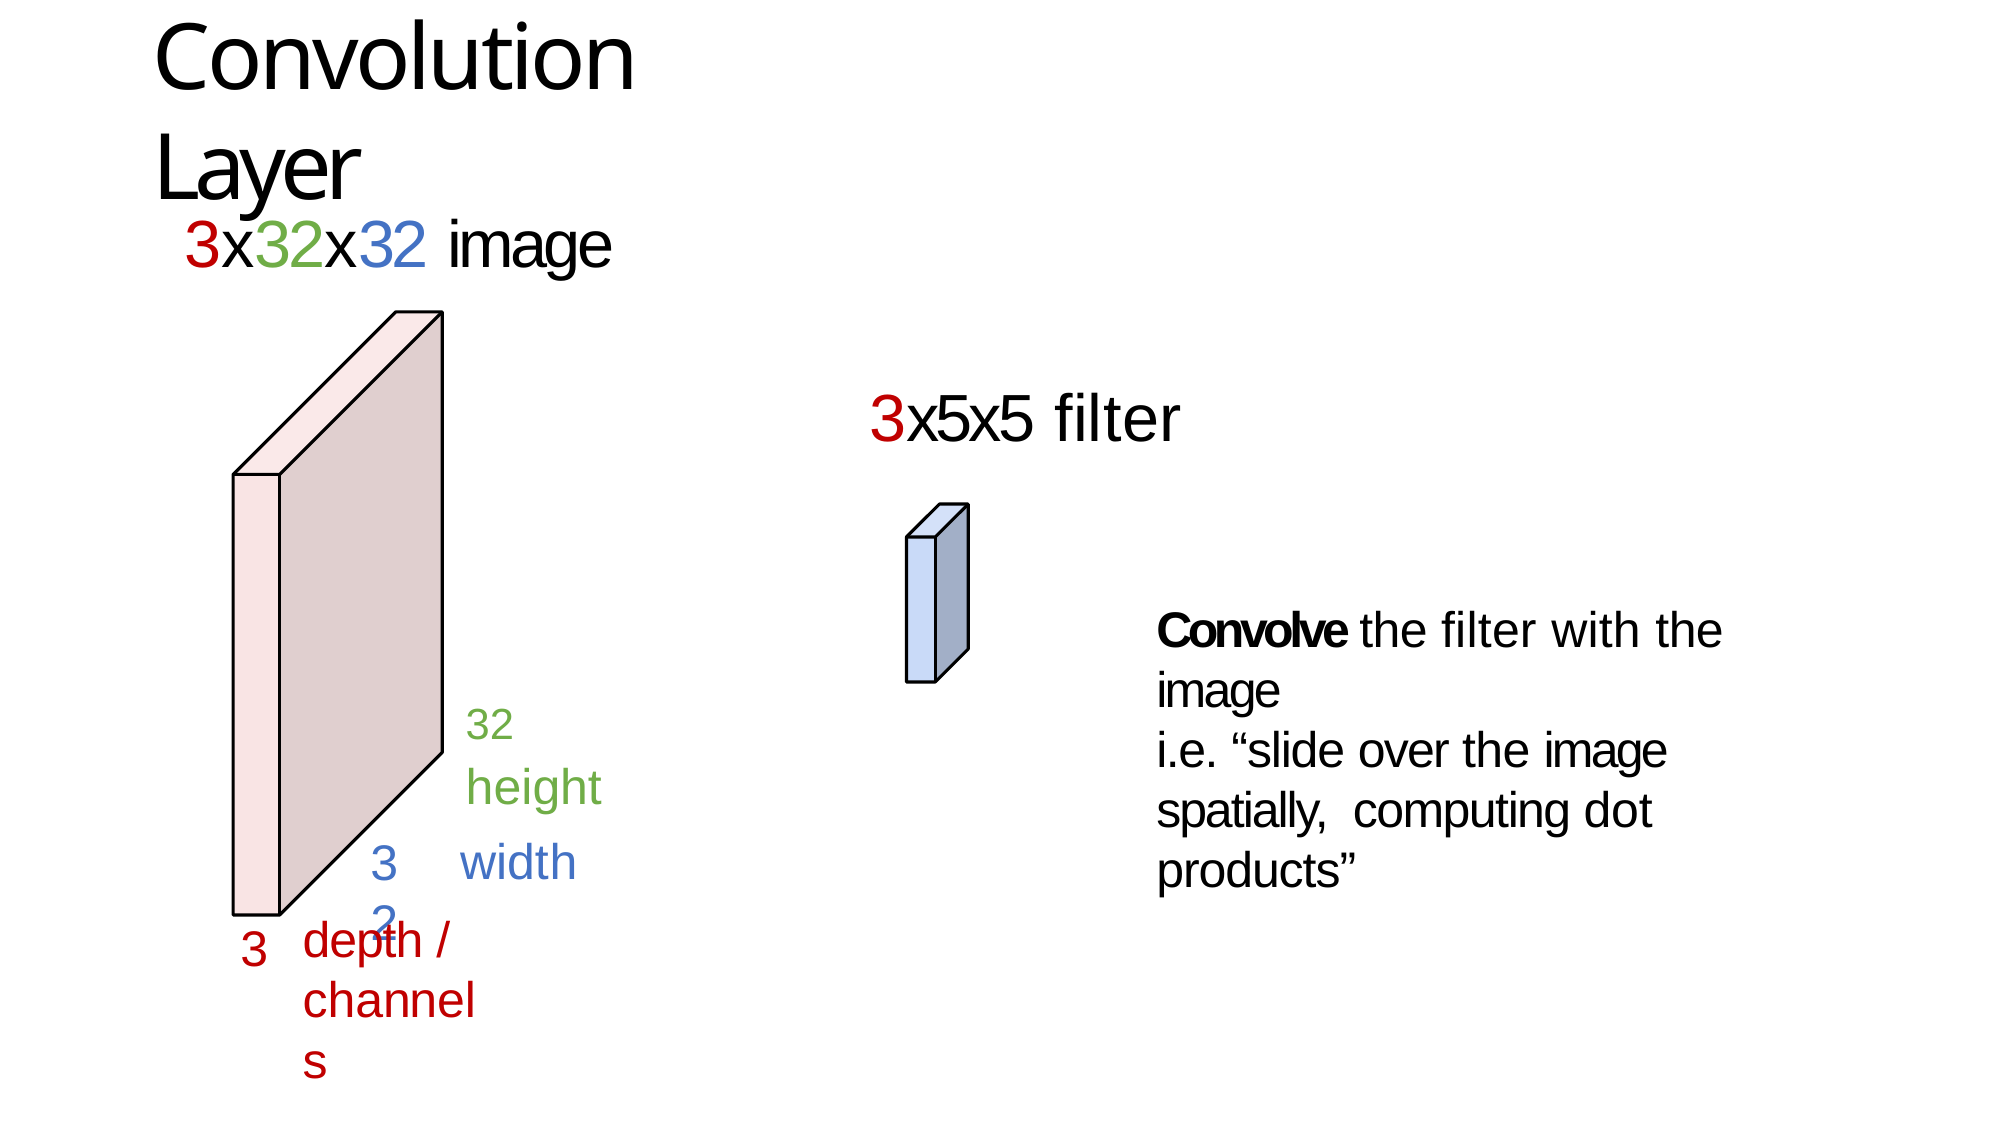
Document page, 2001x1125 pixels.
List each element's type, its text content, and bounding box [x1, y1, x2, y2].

text_box [906, 504, 969, 537]
text_box [907, 504, 966, 536]
text_box 32 height [463, 662, 683, 815]
text_box 3 [238, 916, 268, 977]
text_box depth / channels [300, 905, 485, 1089]
text_box Convolve the filter with the image i.e. “slide over the image spatially, computing dot products” [1154, 595, 1851, 898]
text_box [280, 456, 443, 915]
text_box [233, 475, 279, 915]
text_box 3x32x32 image 3x5x5 filter [182, 198, 1183, 456]
text_box [936, 505, 969, 682]
text_box width [458, 829, 579, 890]
title Convolution Layer [150, 0, 756, 218]
text_box [233, 456, 299, 475]
text_box [906, 537, 935, 682]
text_box 32 [368, 830, 423, 905]
